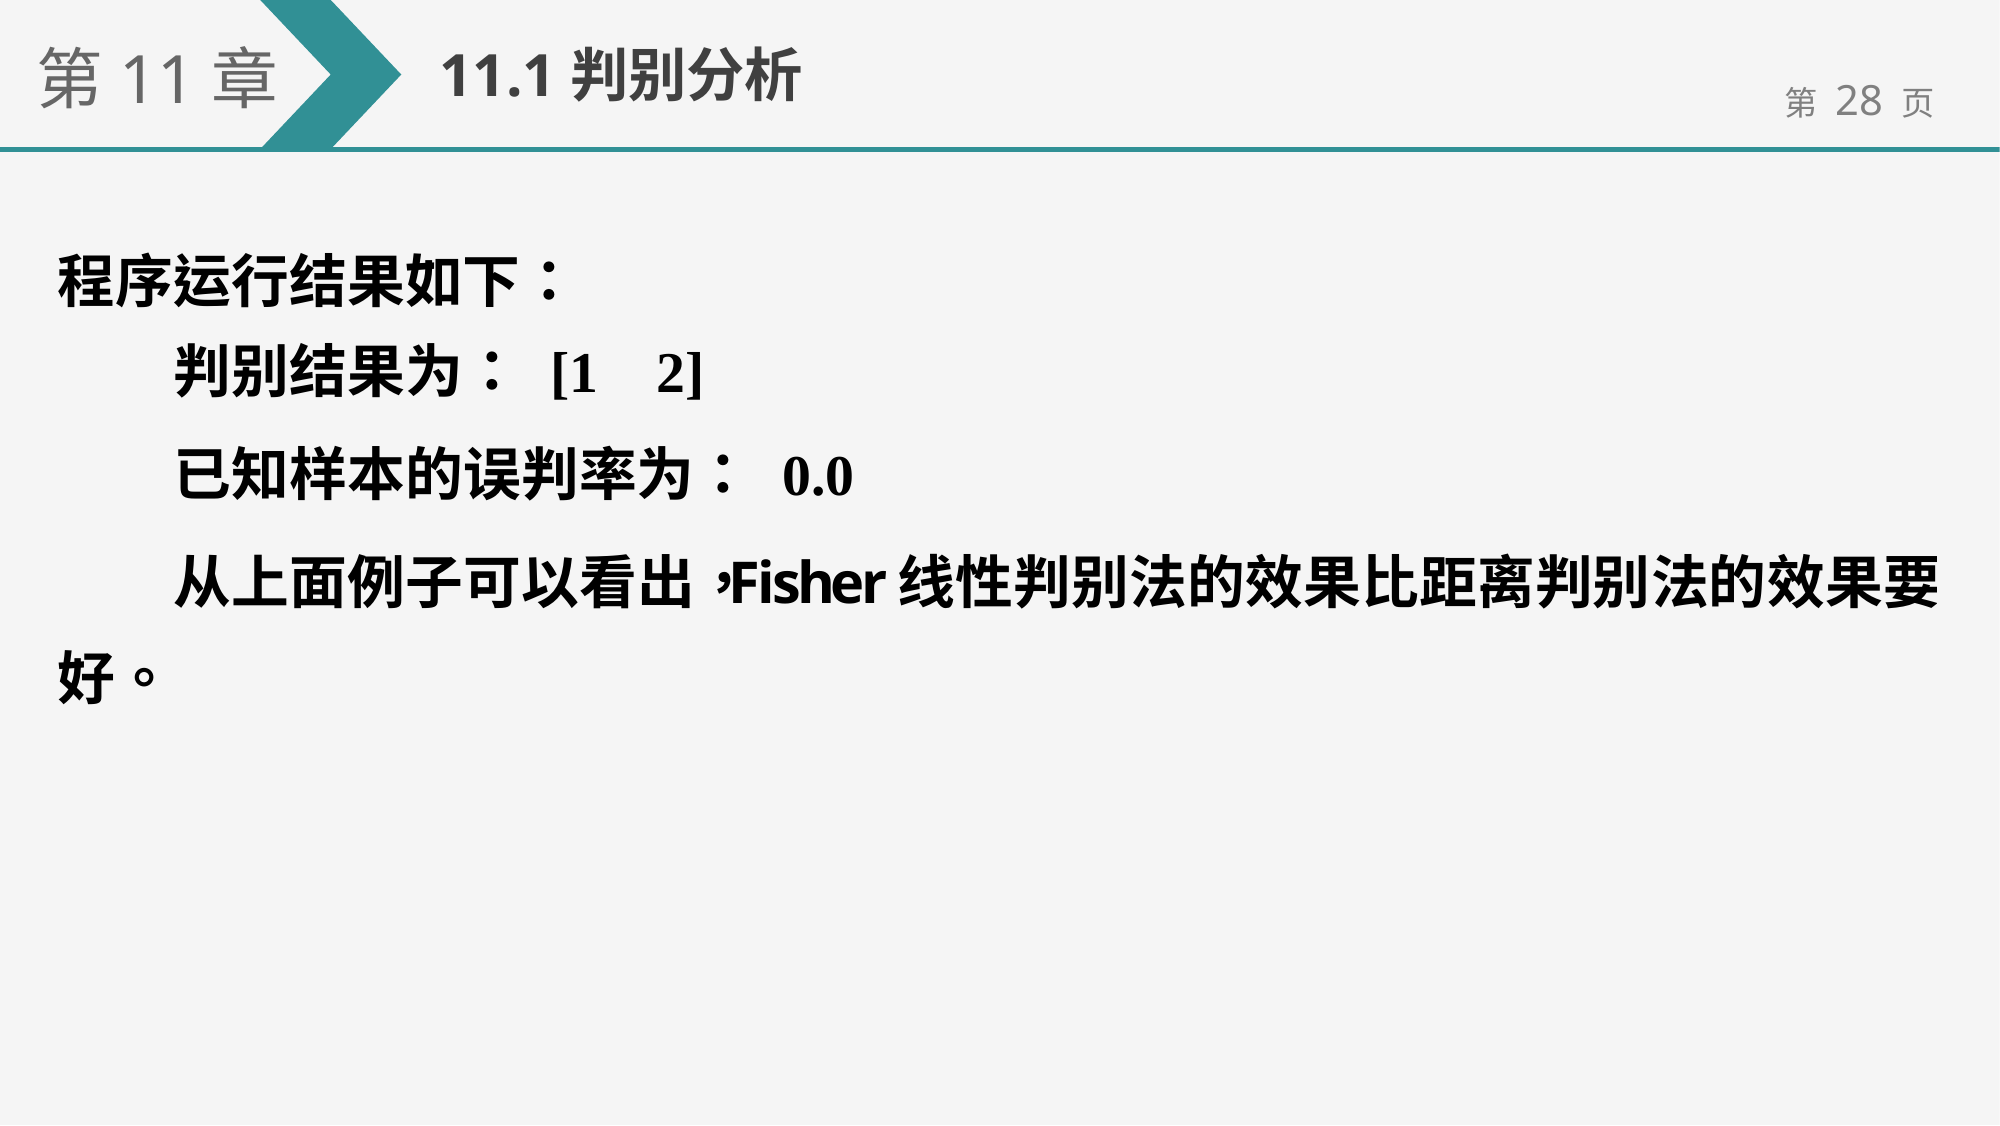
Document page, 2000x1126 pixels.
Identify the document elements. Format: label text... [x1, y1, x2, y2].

text_box [258, 0, 403, 148]
text_box 11.1判别分析 [424, 31, 1366, 116]
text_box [57, 217, 1937, 861]
text_box 第11章 [21, 29, 294, 125]
